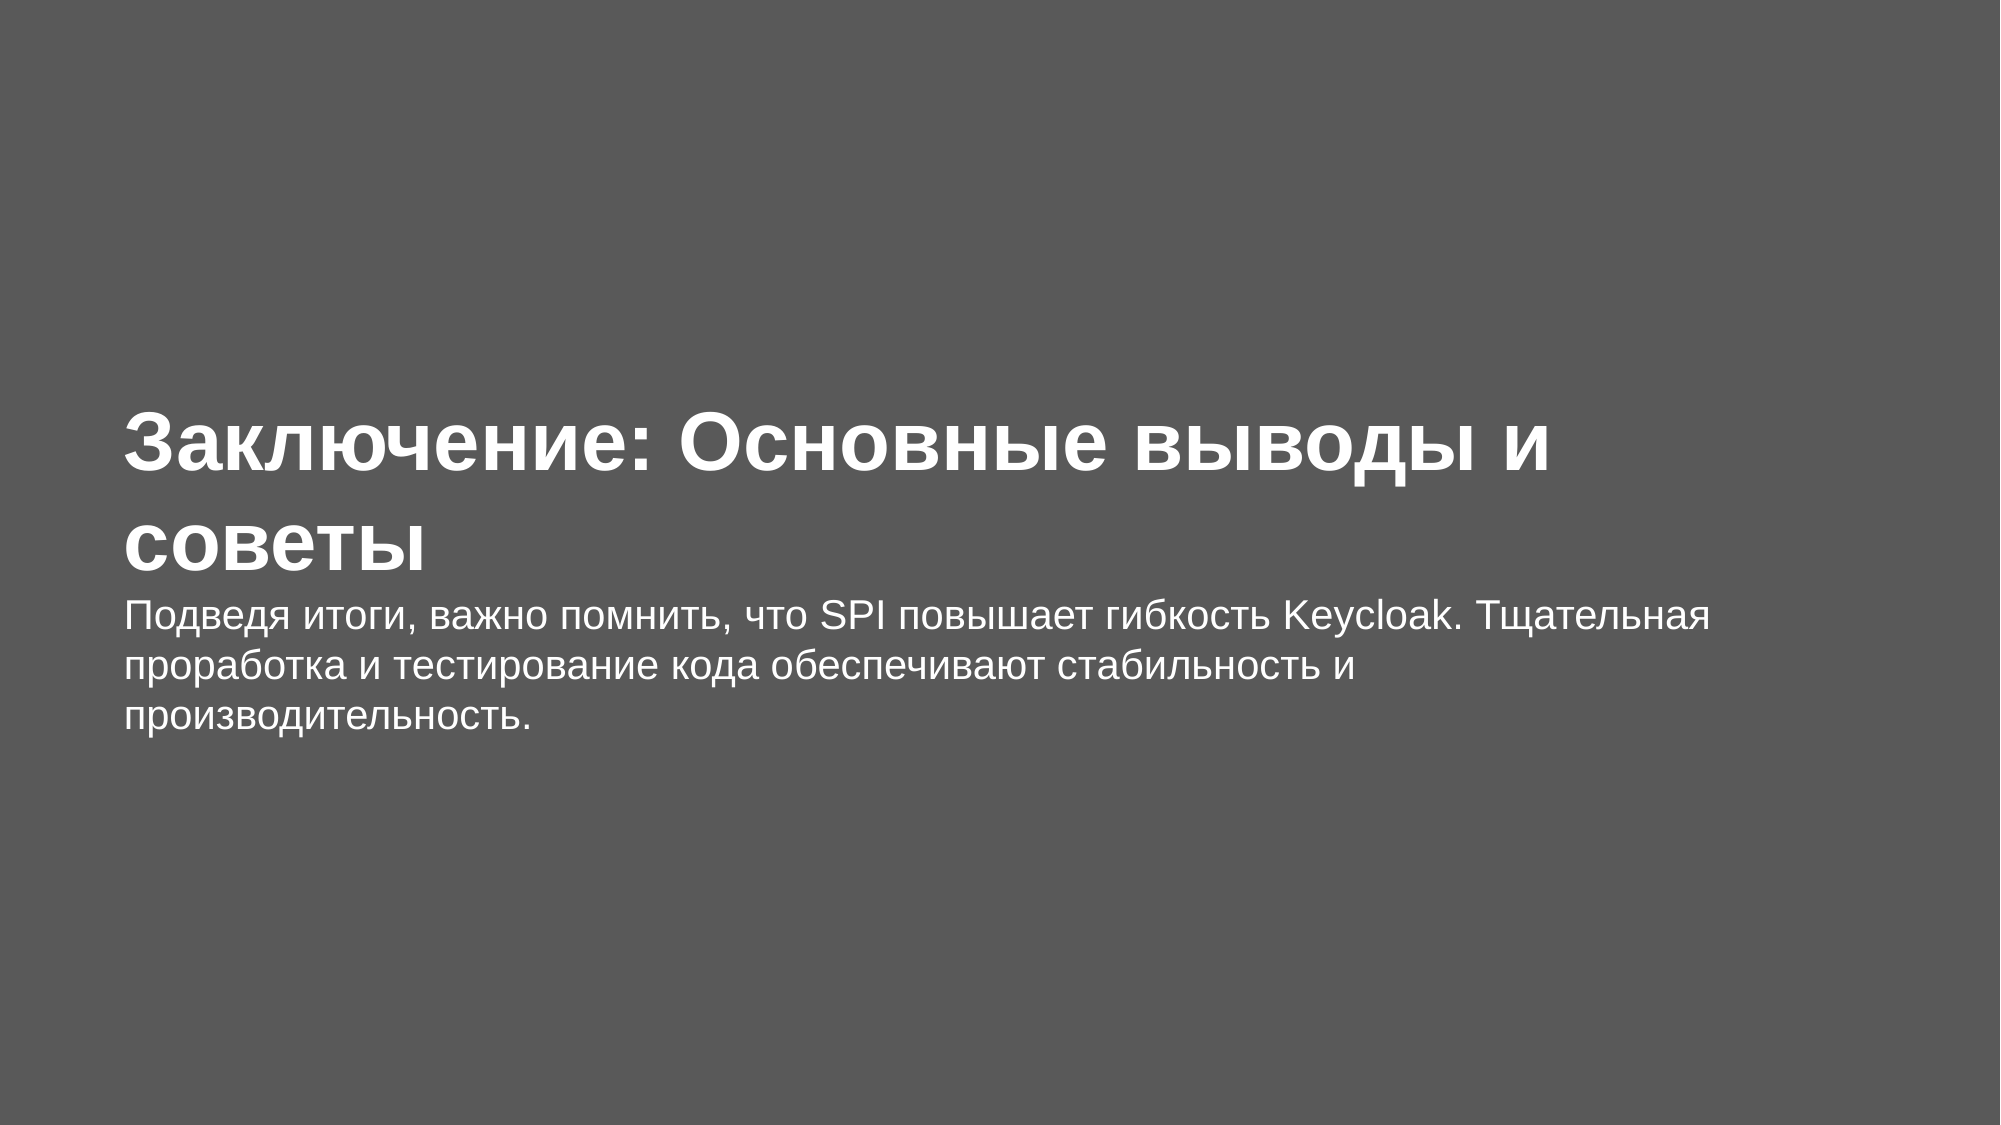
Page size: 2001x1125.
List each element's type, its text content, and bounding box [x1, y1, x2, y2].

text_box Заключение: Основные выводы и советы Подведя итоги, важно помнить, что SPI повышает гибкость Keycloak. Тщательная проработка и тестирование кода обеспечивают стабильность и производительность. [123, 421, 1755, 704]
